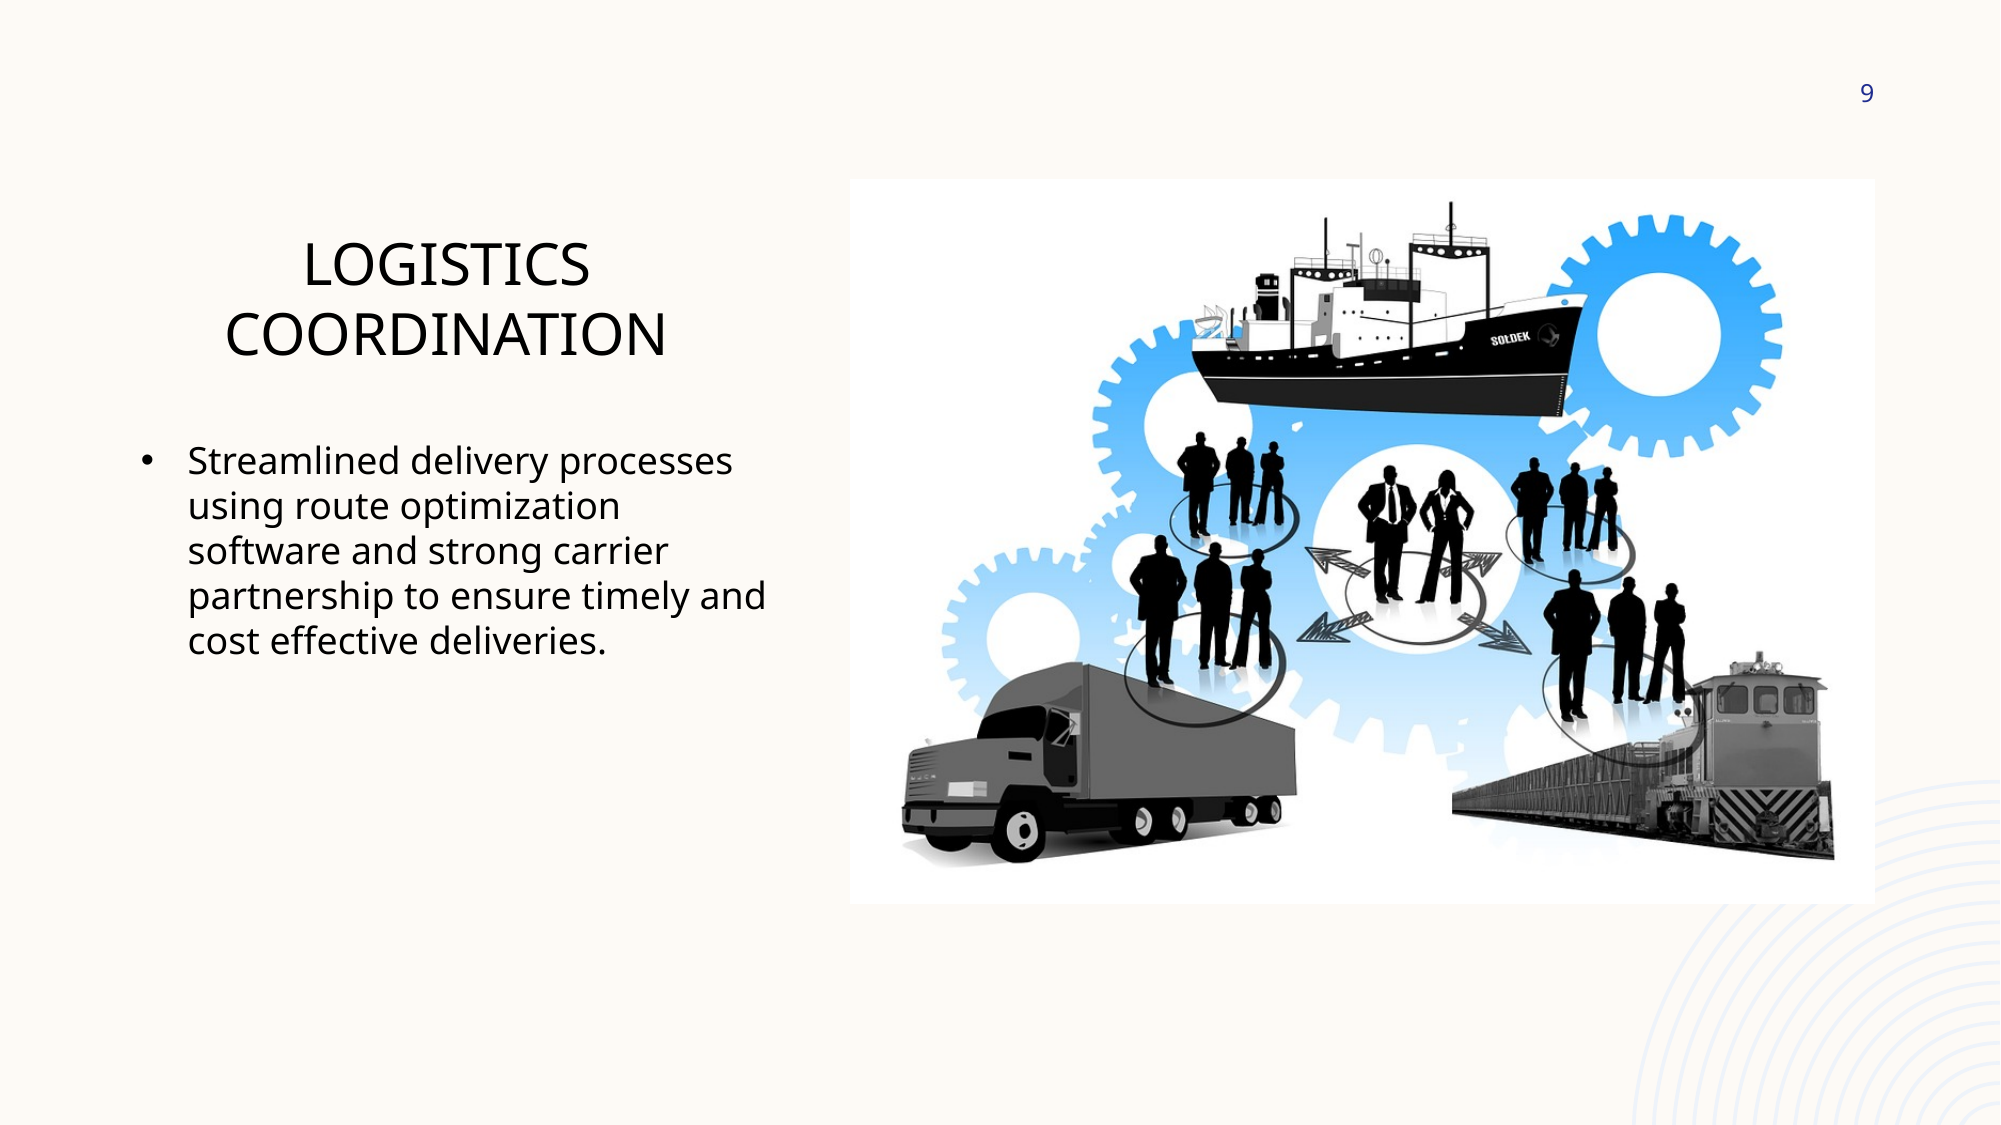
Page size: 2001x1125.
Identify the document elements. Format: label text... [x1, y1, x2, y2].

title Logistics coordination [124, 124, 770, 375]
slide_number 9 [1712, 75, 1875, 116]
list Streamlined delivery processes using route optimization software and strong carrier partnership to ensure timely and cost effective deliveries. [125, 429, 796, 821]
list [850, 179, 1875, 904]
